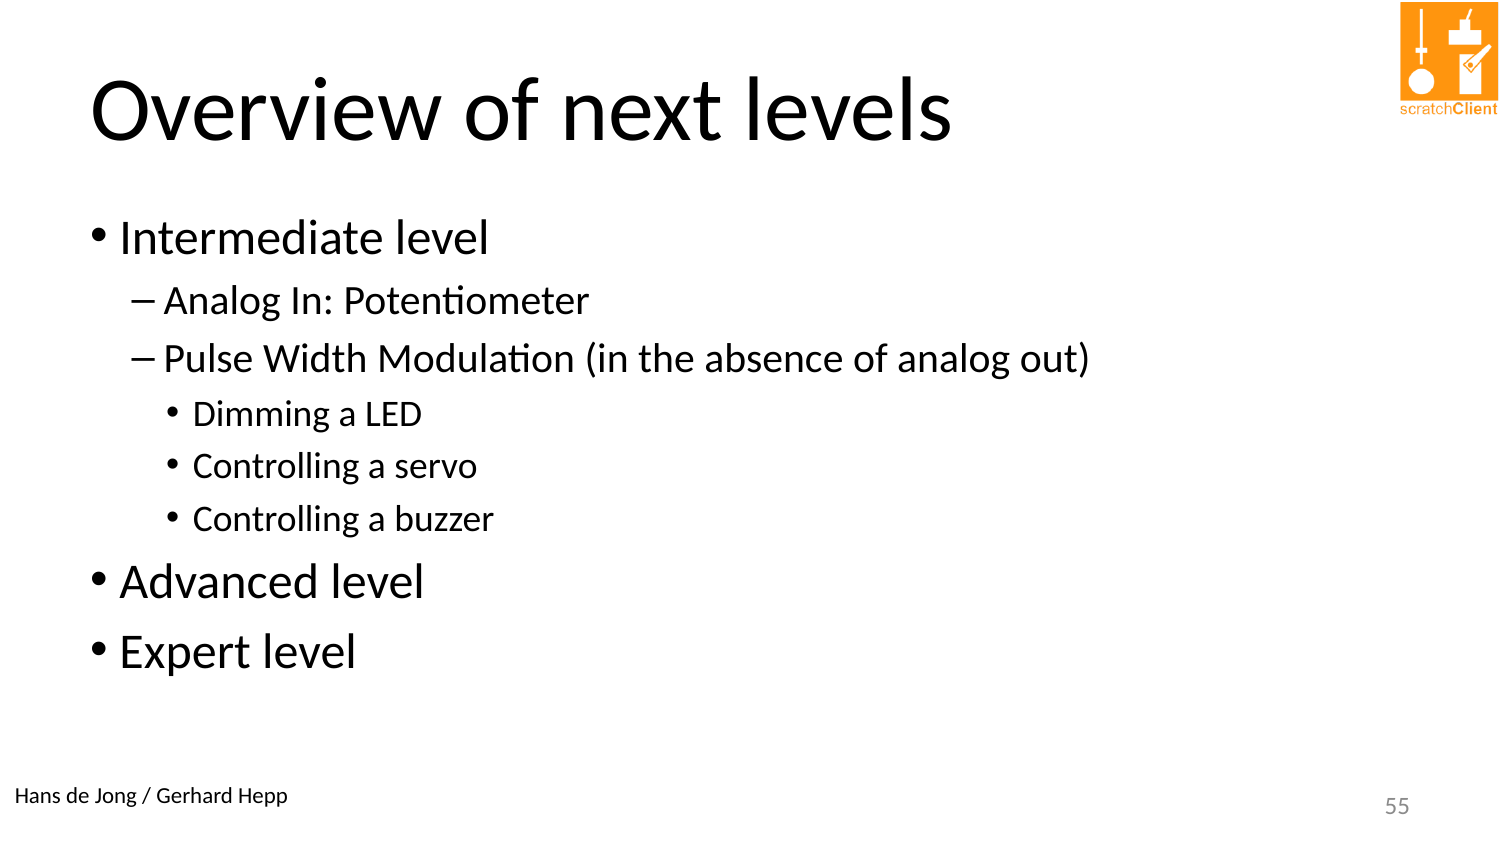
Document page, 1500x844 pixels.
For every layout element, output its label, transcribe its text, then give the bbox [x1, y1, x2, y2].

list Intermediate level Analog In: Potentiometer Pulse Width Modulation (in the absence of analog out) Dimming a LED Controlling a servo Controlling a buzzer Advanced level Expert level [75, 196, 1425, 754]
title Overview of next levels [75, 33, 1425, 175]
slide_number 55 [1340, 782, 1425, 827]
picture [1398, 2, 1499, 118]
